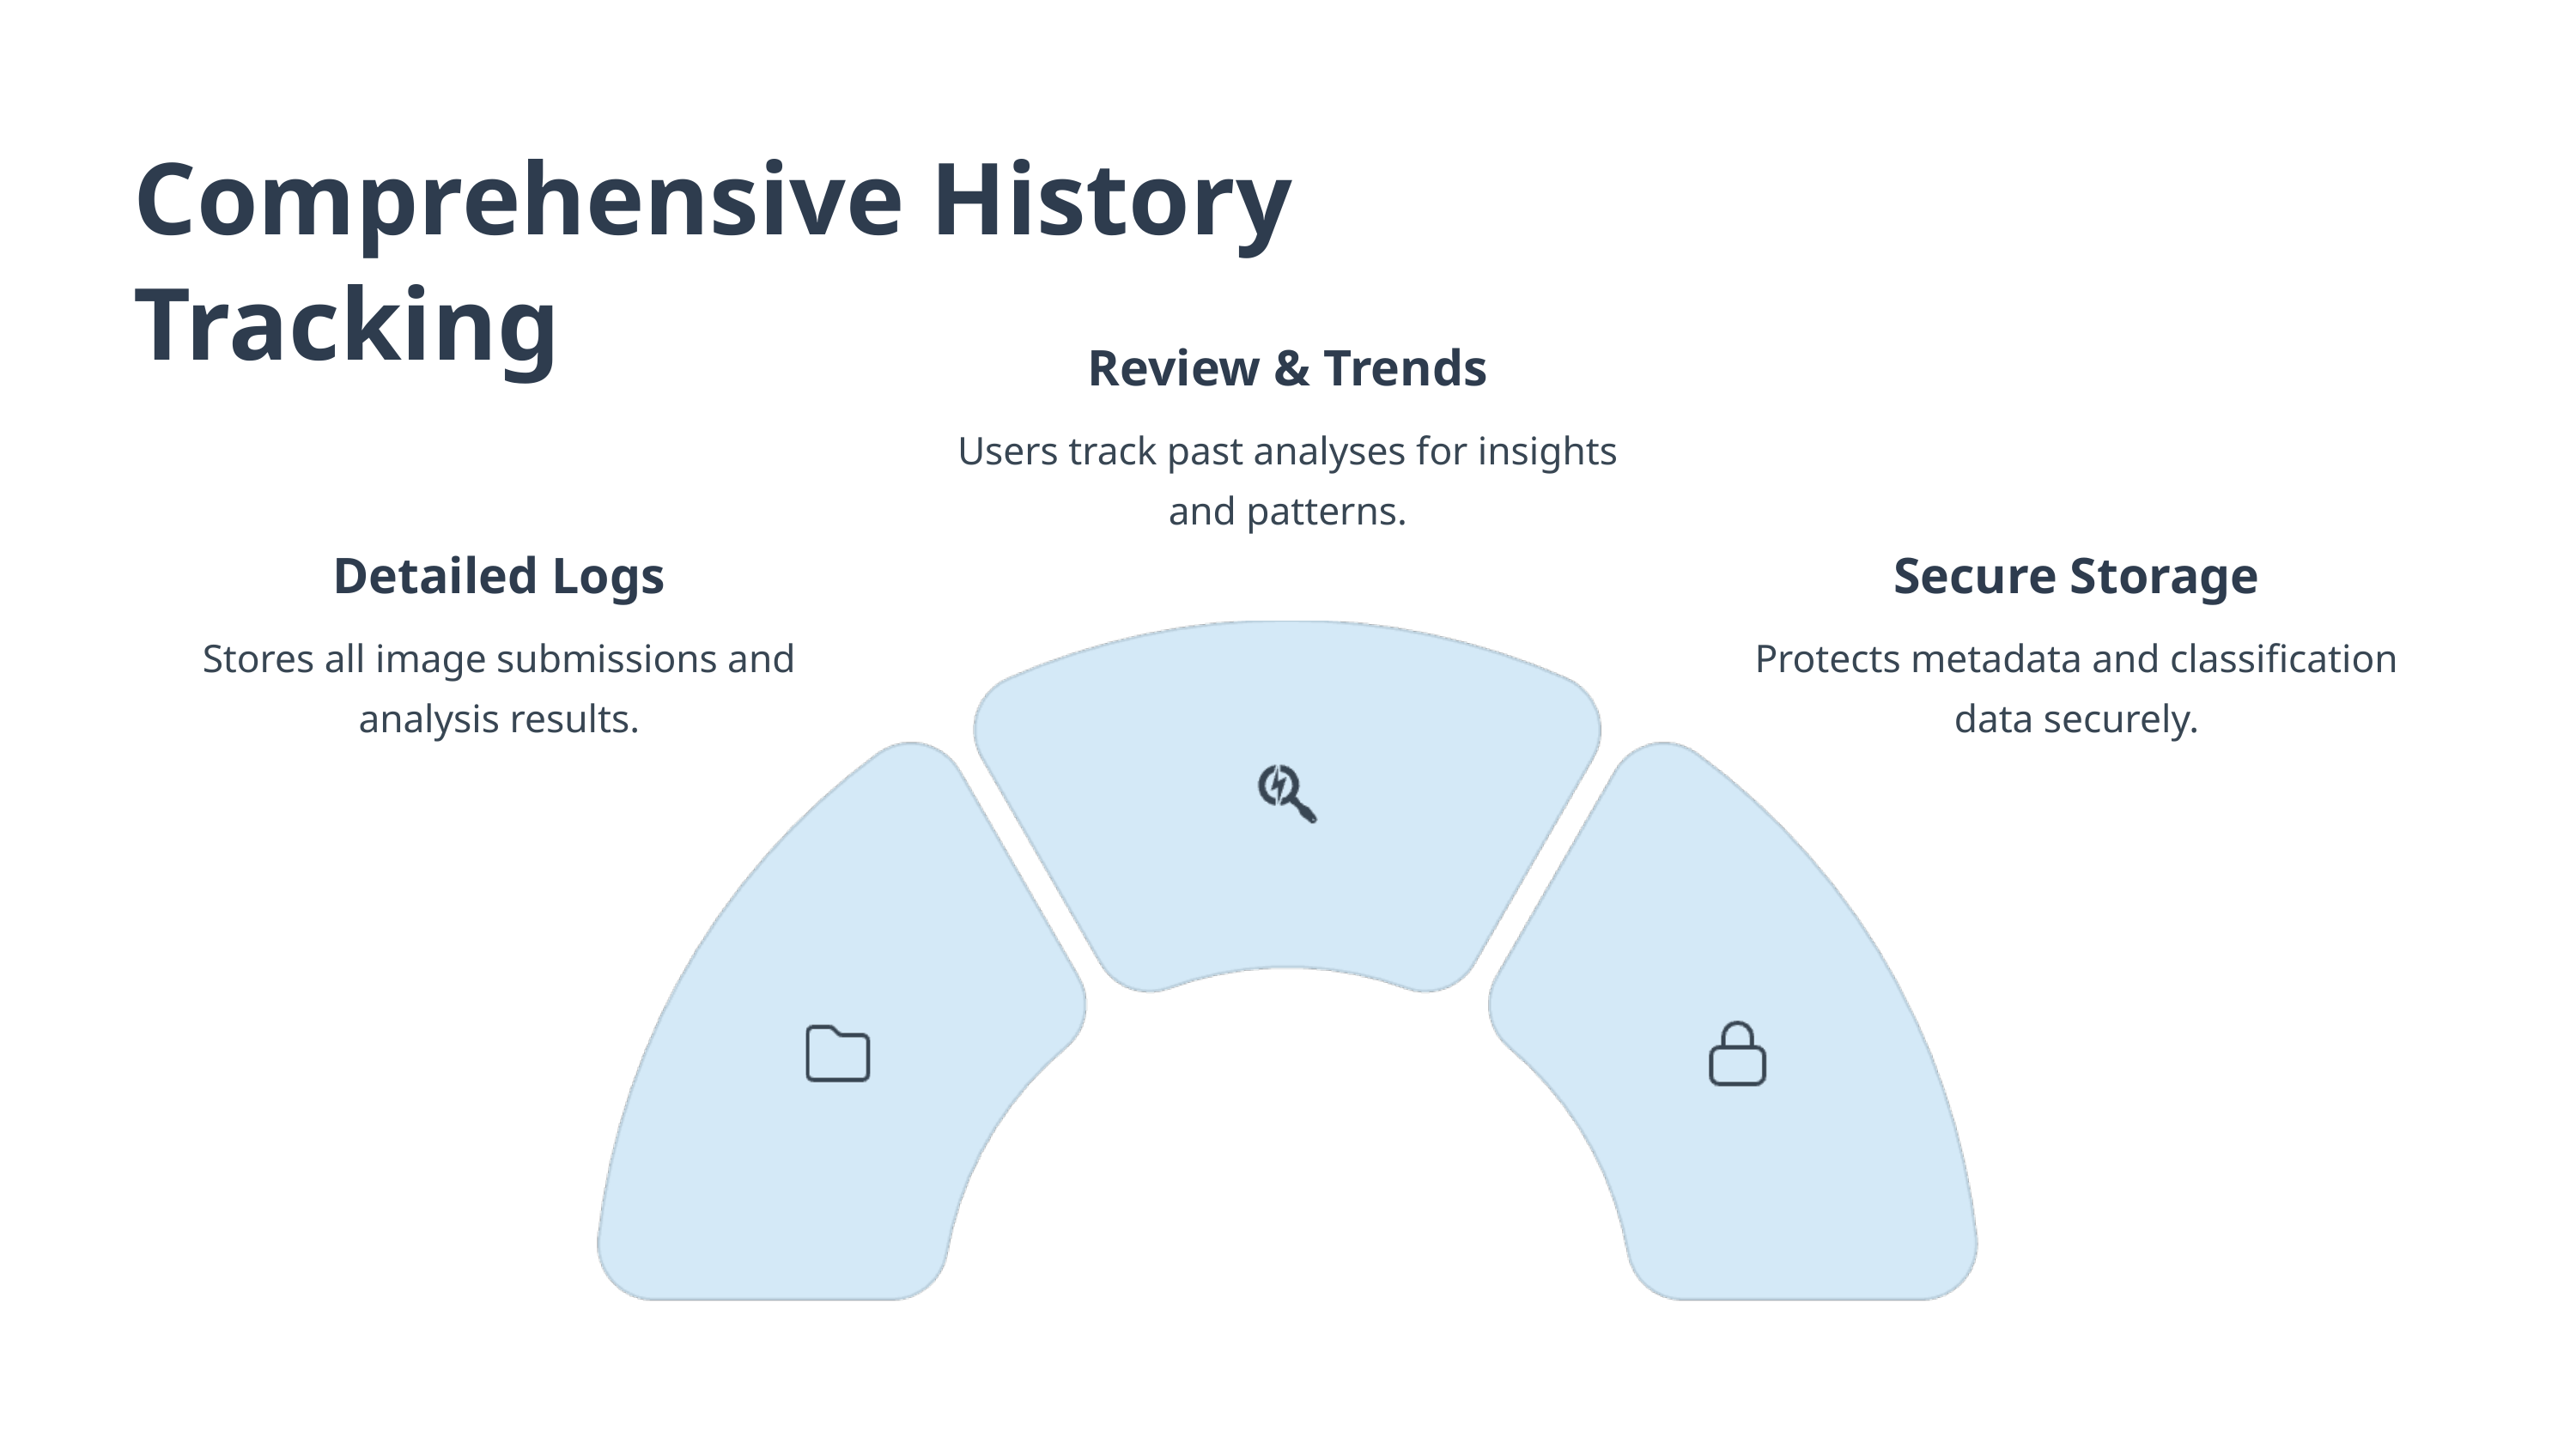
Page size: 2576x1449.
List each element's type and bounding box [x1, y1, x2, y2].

text_box [0, 0, 2576, 1449]
